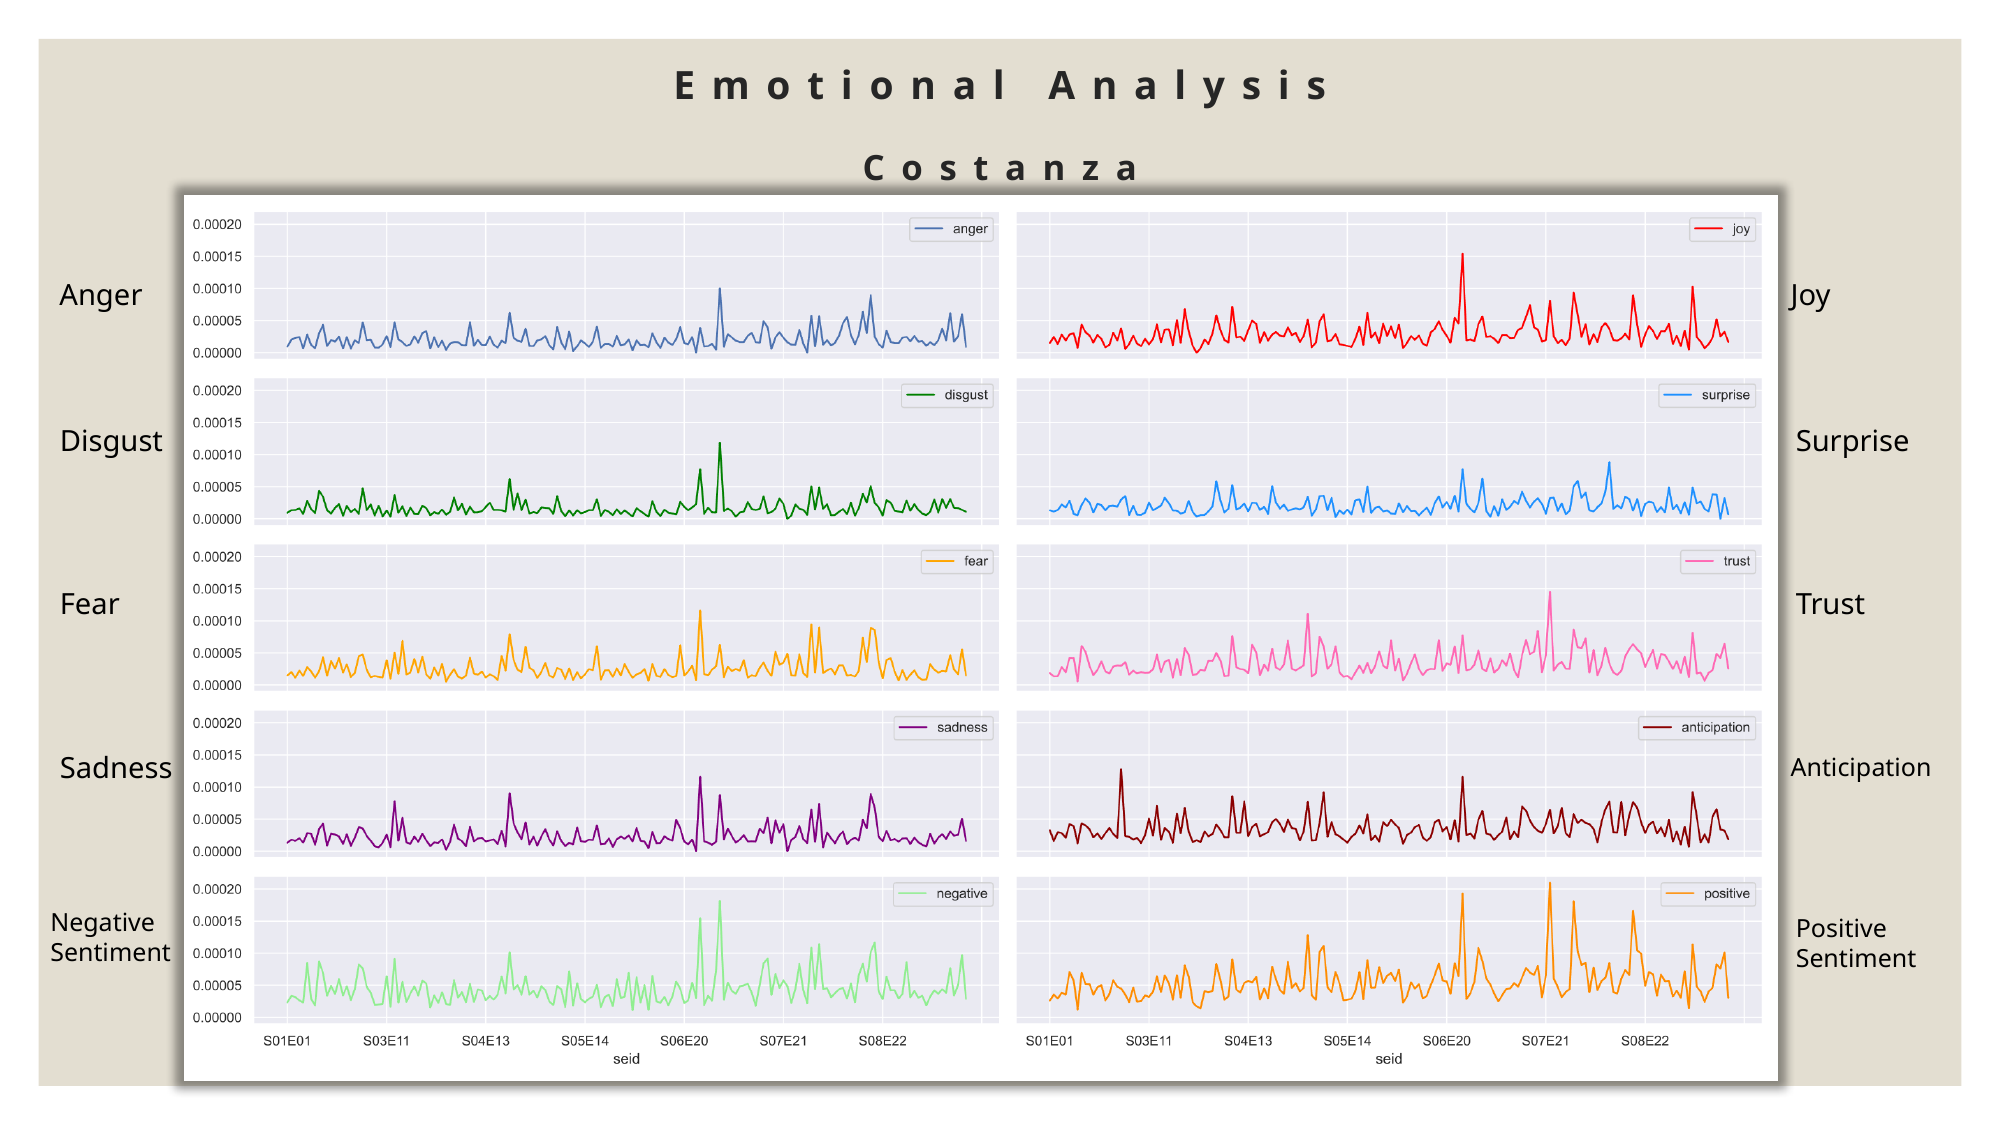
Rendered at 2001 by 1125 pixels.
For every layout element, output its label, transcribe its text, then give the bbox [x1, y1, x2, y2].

text_box Anticipation [1793, 744, 1959, 789]
text_box Fear [44, 577, 168, 628]
text_box Trust [1793, 577, 1939, 628]
text_box Emotional Analysis Costanza [189, 58, 1811, 196]
text_box Anger [44, 268, 168, 319]
picture [184, 195, 1778, 1081]
text_box Sadness [44, 741, 168, 792]
text_box Positive Sentiment [1793, 905, 1939, 980]
text_box Joy [1793, 268, 1933, 319]
text_box Negative Sentiment [35, 898, 168, 974]
text_box Disgust [45, 414, 168, 465]
text_box Surprise [1793, 414, 1939, 465]
